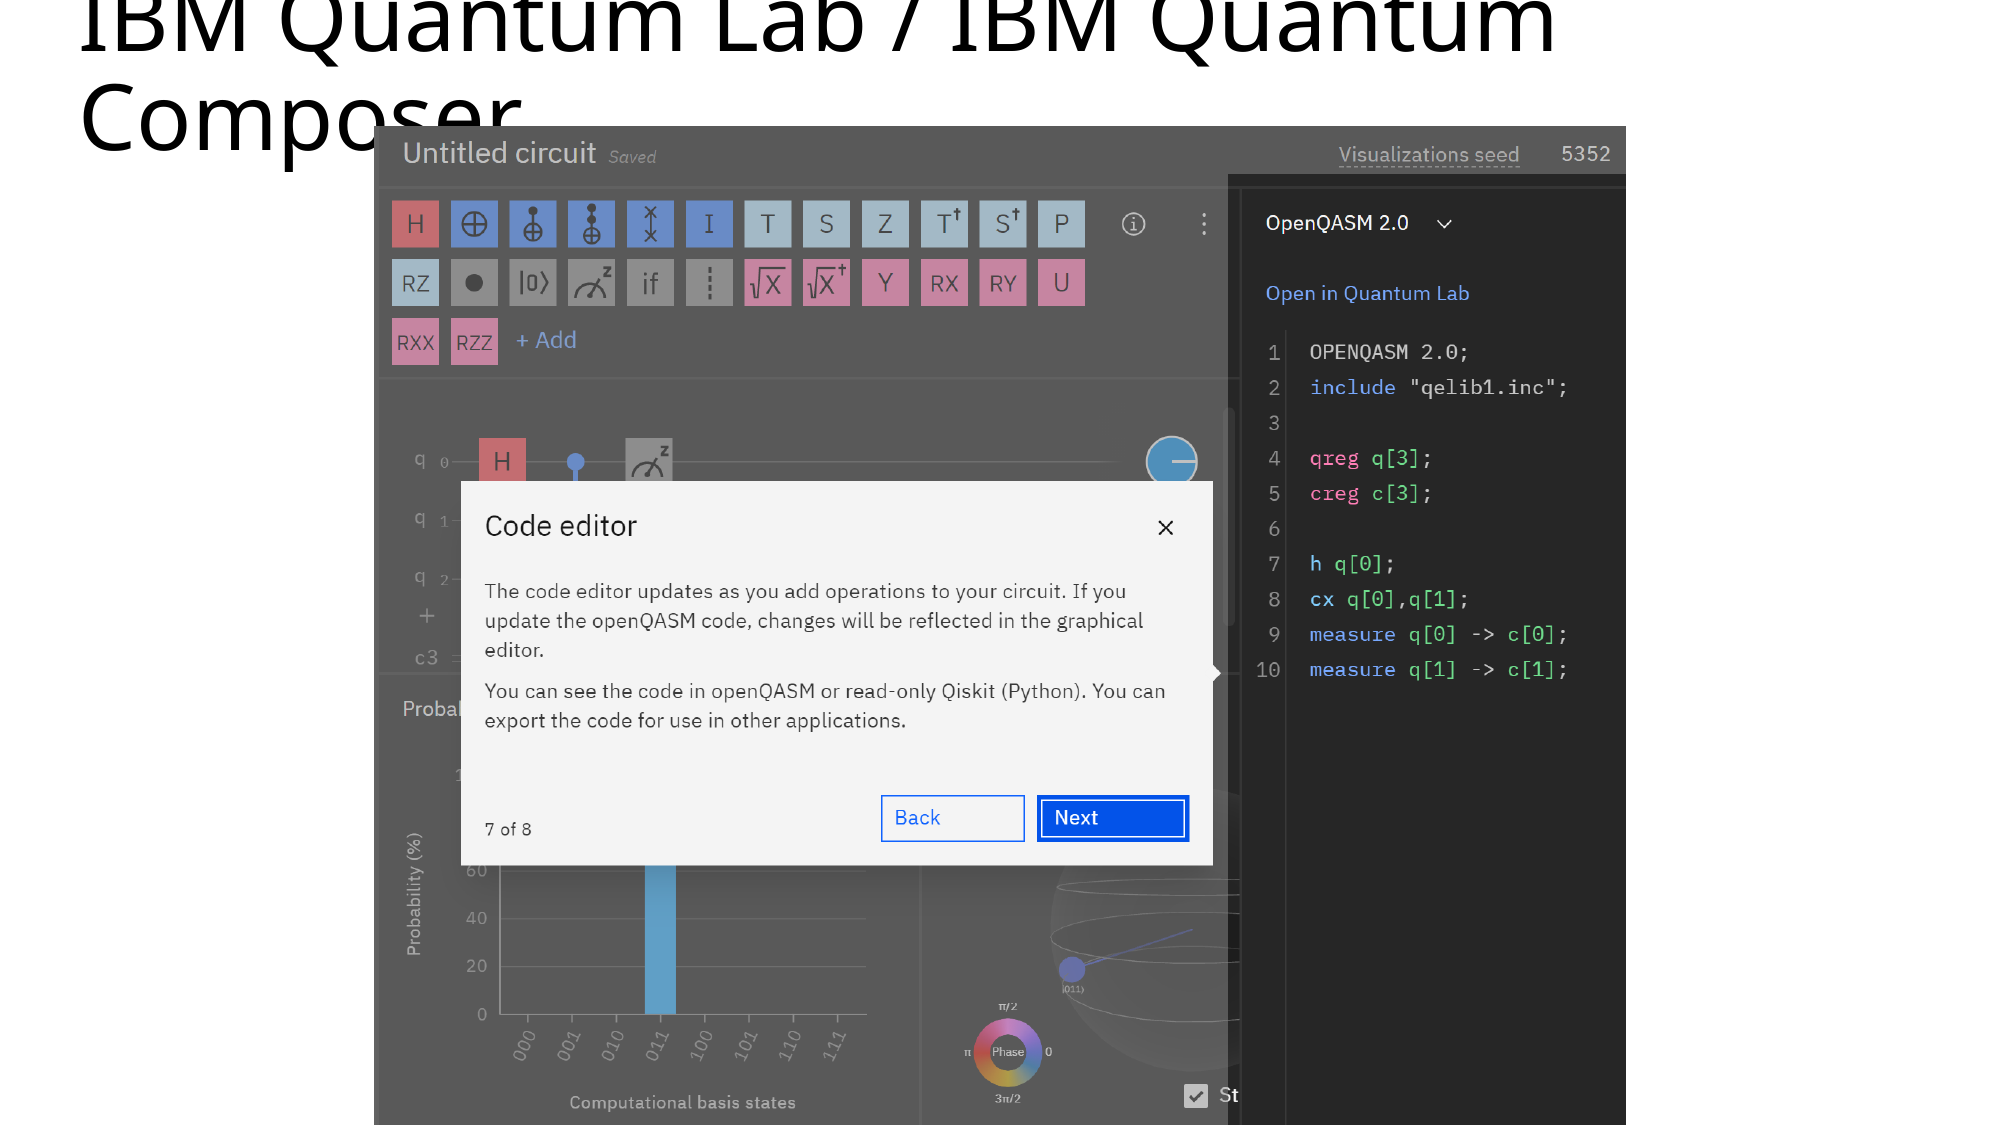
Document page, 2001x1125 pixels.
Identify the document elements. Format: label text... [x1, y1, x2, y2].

picture [374, 126, 1626, 1125]
title IBM Quantum Lab / IBM Quantum Composer [63, 0, 1942, 143]
